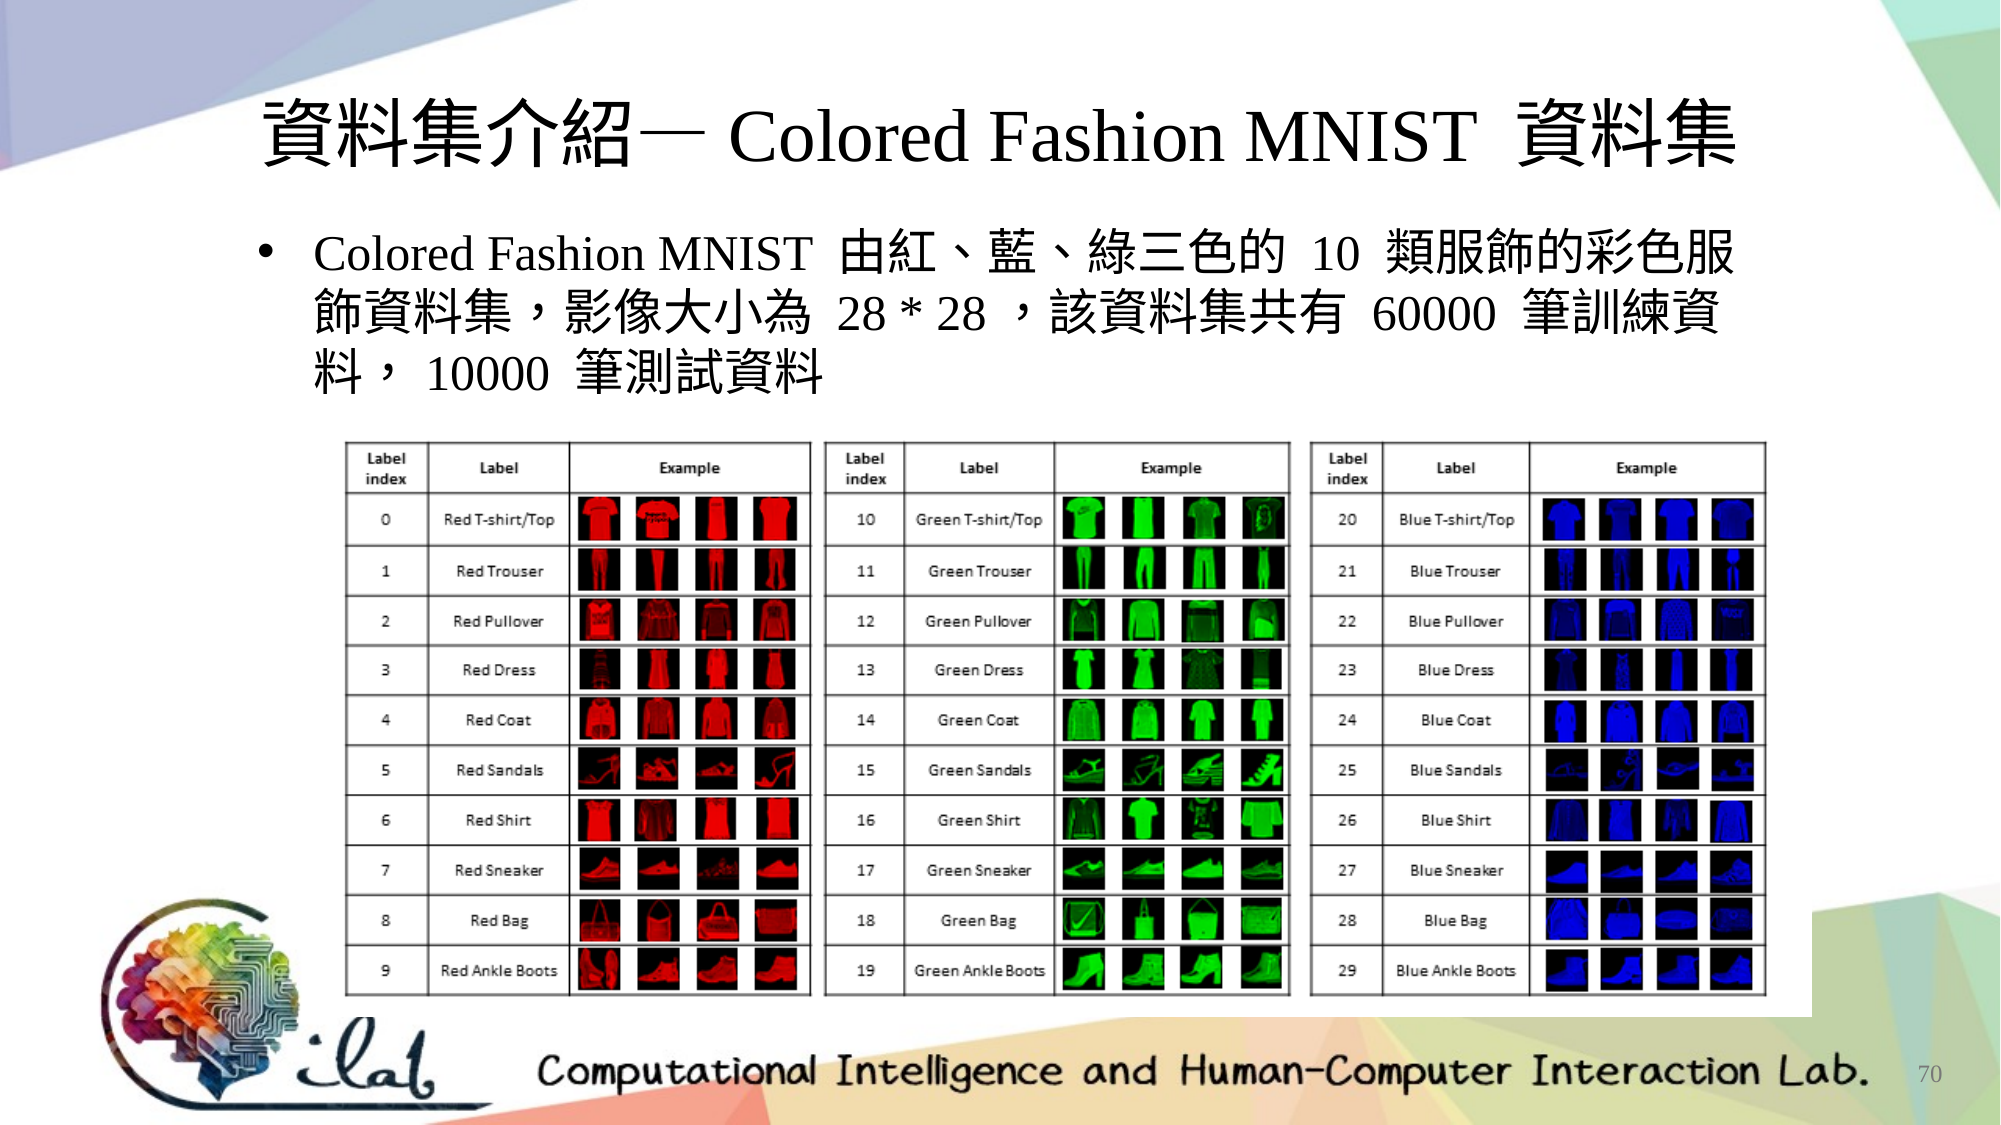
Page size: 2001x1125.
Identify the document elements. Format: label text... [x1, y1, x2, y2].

text_box 資料集介紹—Colored Fashion MNIST 資料集 [245, 79, 1754, 185]
text_box Colored Fashion MNIST 由紅、藍、綠三色的 10 類服飾的彩色服飾資料集，影像大小為 28 * 28，該資料集共有 60000 筆訓練資料，10000 筆測試資料 [242, 213, 1758, 408]
picture [0, 0, 2001, 1125]
slide_number 70 [1507, 1042, 1958, 1103]
